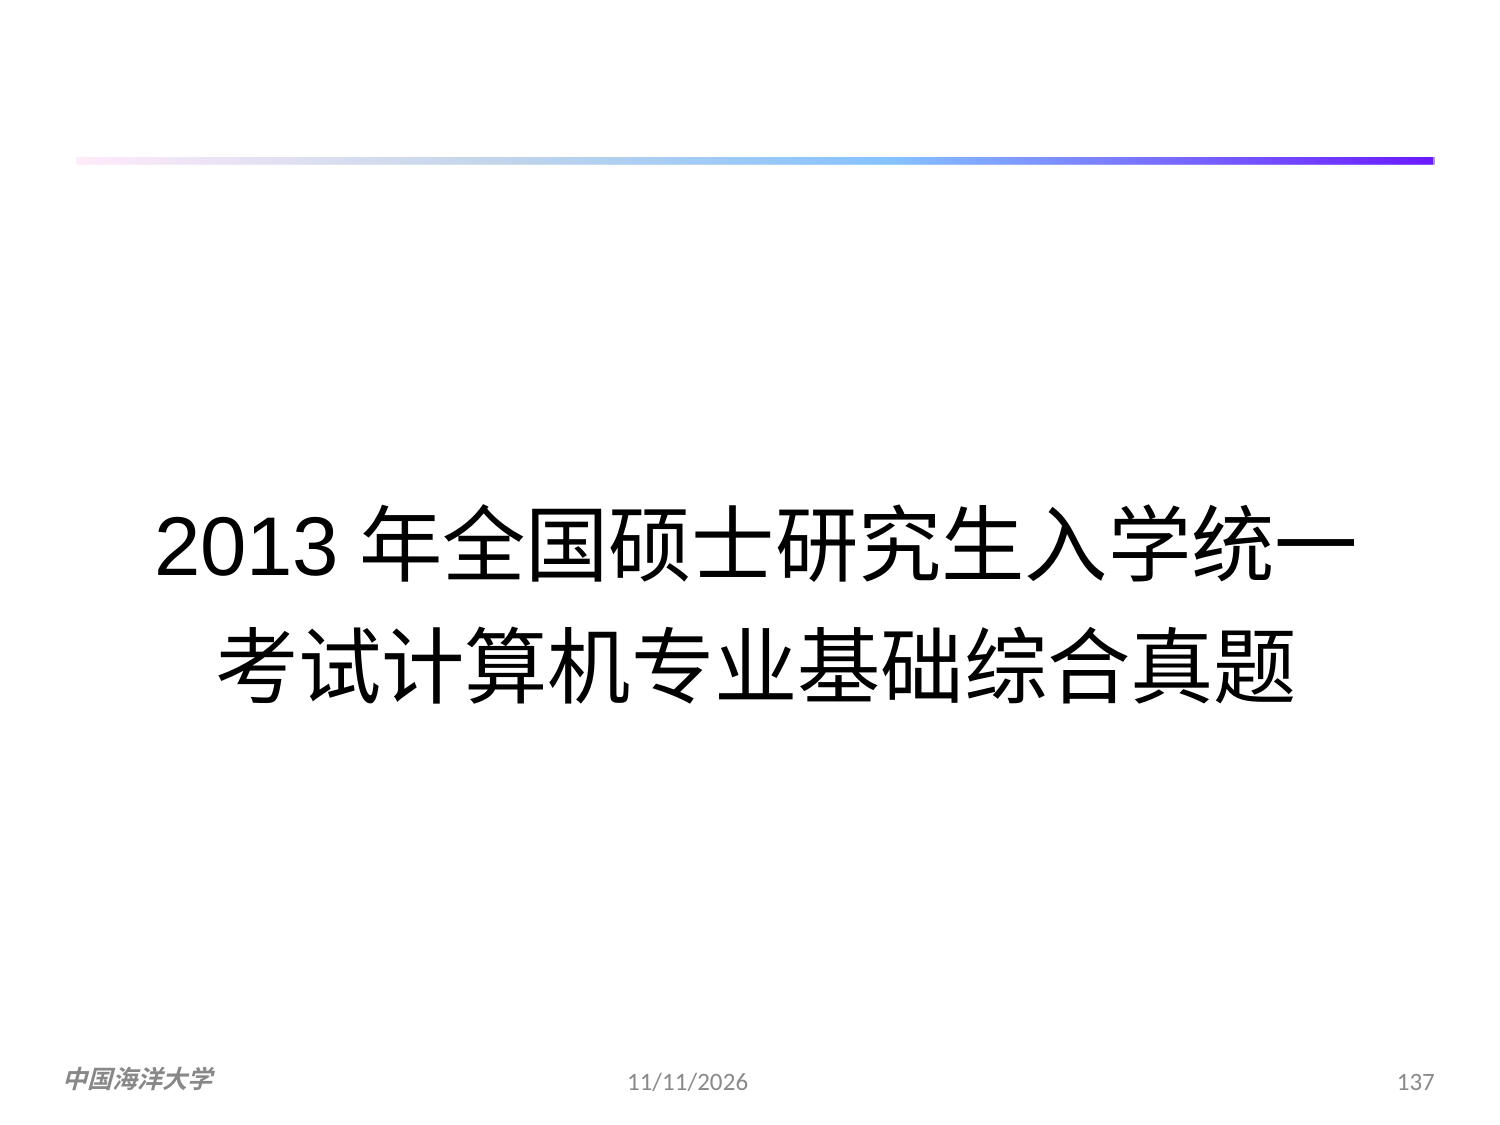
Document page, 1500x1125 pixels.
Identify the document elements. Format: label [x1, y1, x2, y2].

title [99, 462, 1413, 662]
picture [76, 156, 1435, 165]
